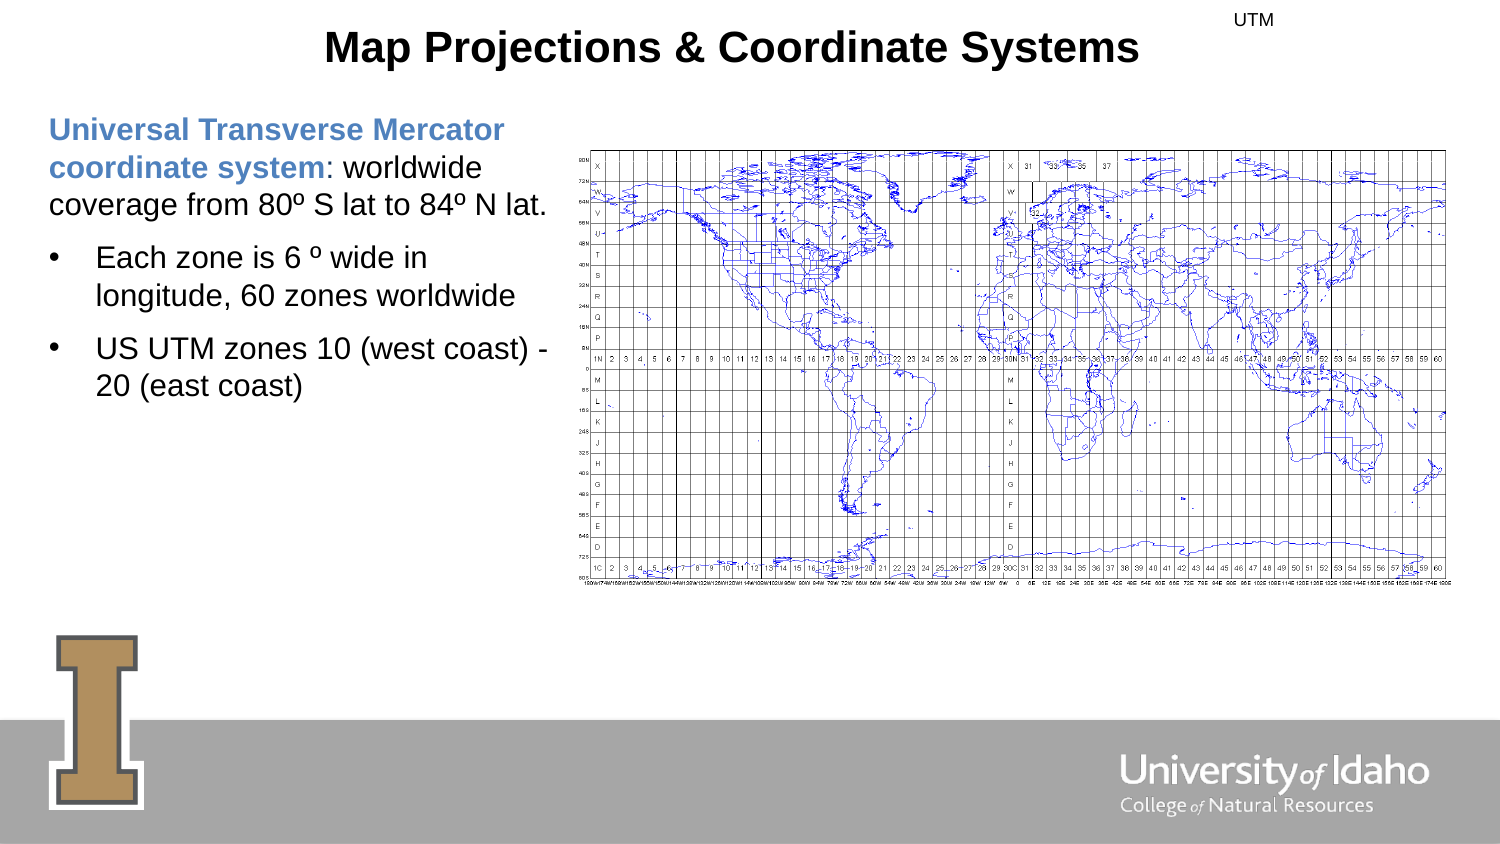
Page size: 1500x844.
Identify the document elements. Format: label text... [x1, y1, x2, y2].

picture [574, 149, 1472, 600]
text_box Map Projections & Coordinate Systems [309, 11, 1210, 79]
text_box Universal Transverse Mercator coordinate system: worldwide coverage from 80º S lat to 84º N lat. Each zone is 6 º wide in longitude, 60 zones worldwide US UTM zones 10 (west coast) - 20 (east coast) [33, 102, 575, 623]
text_box UTM [1218, 0, 1313, 38]
